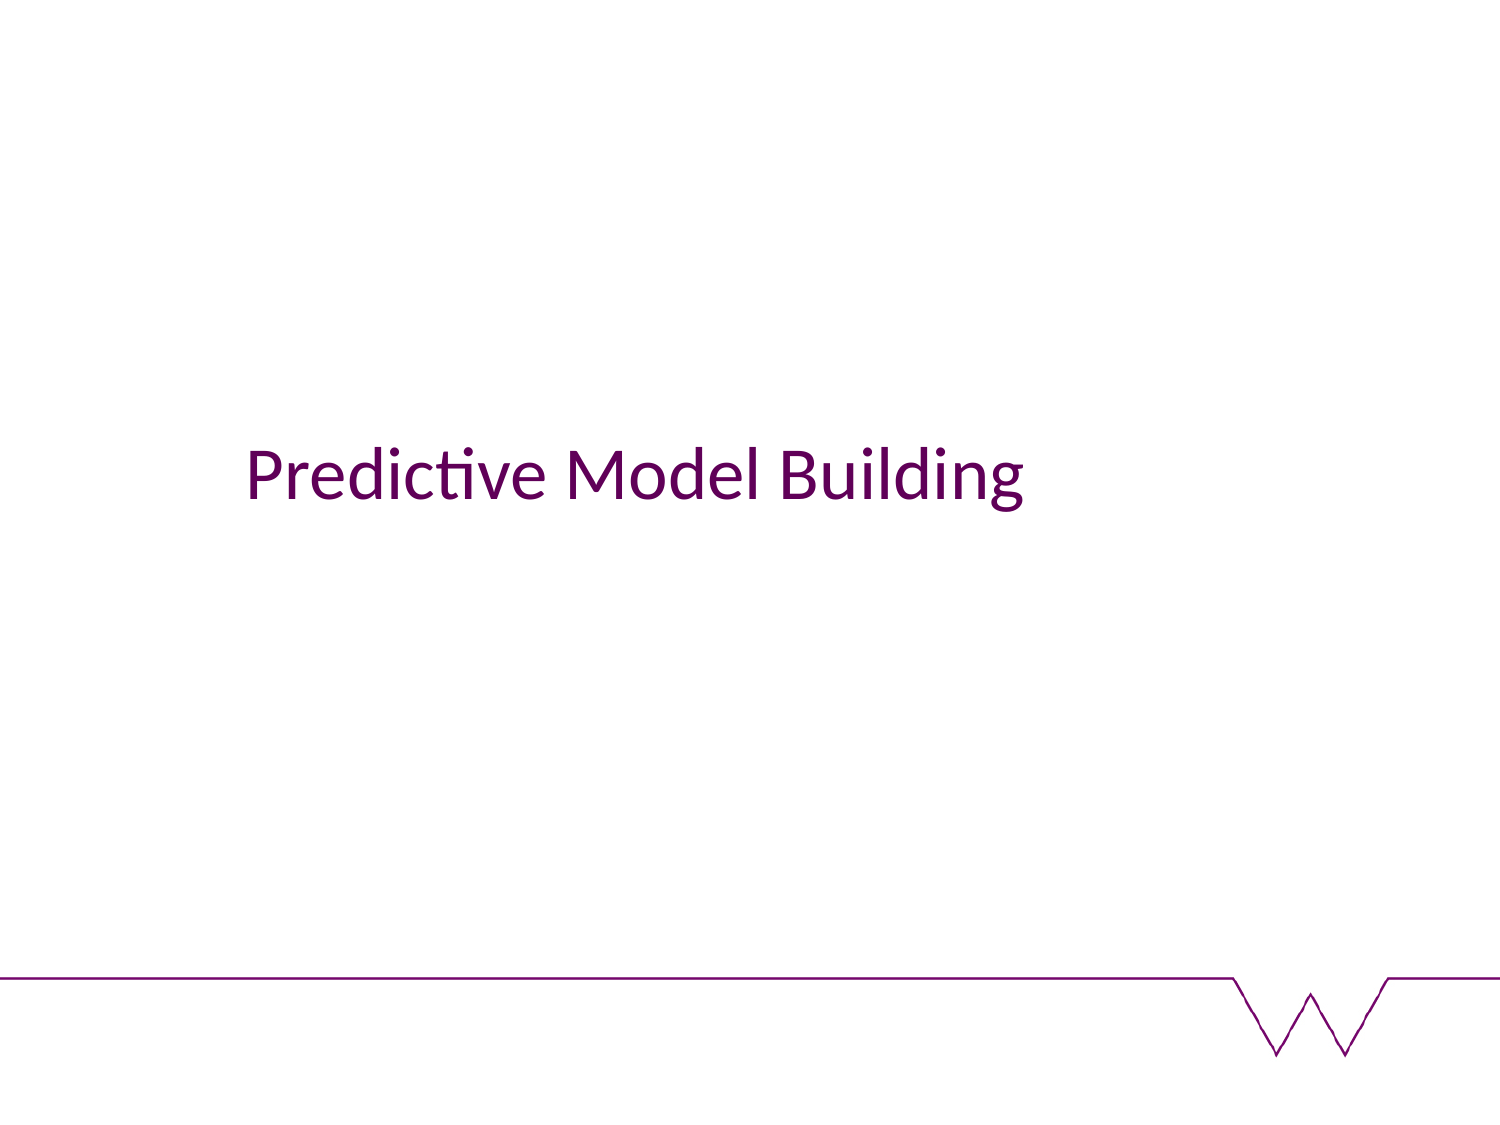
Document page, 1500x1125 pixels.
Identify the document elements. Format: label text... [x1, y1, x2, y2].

picture [0, 964, 1500, 1062]
list Predictive Model Building [231, 417, 1500, 524]
